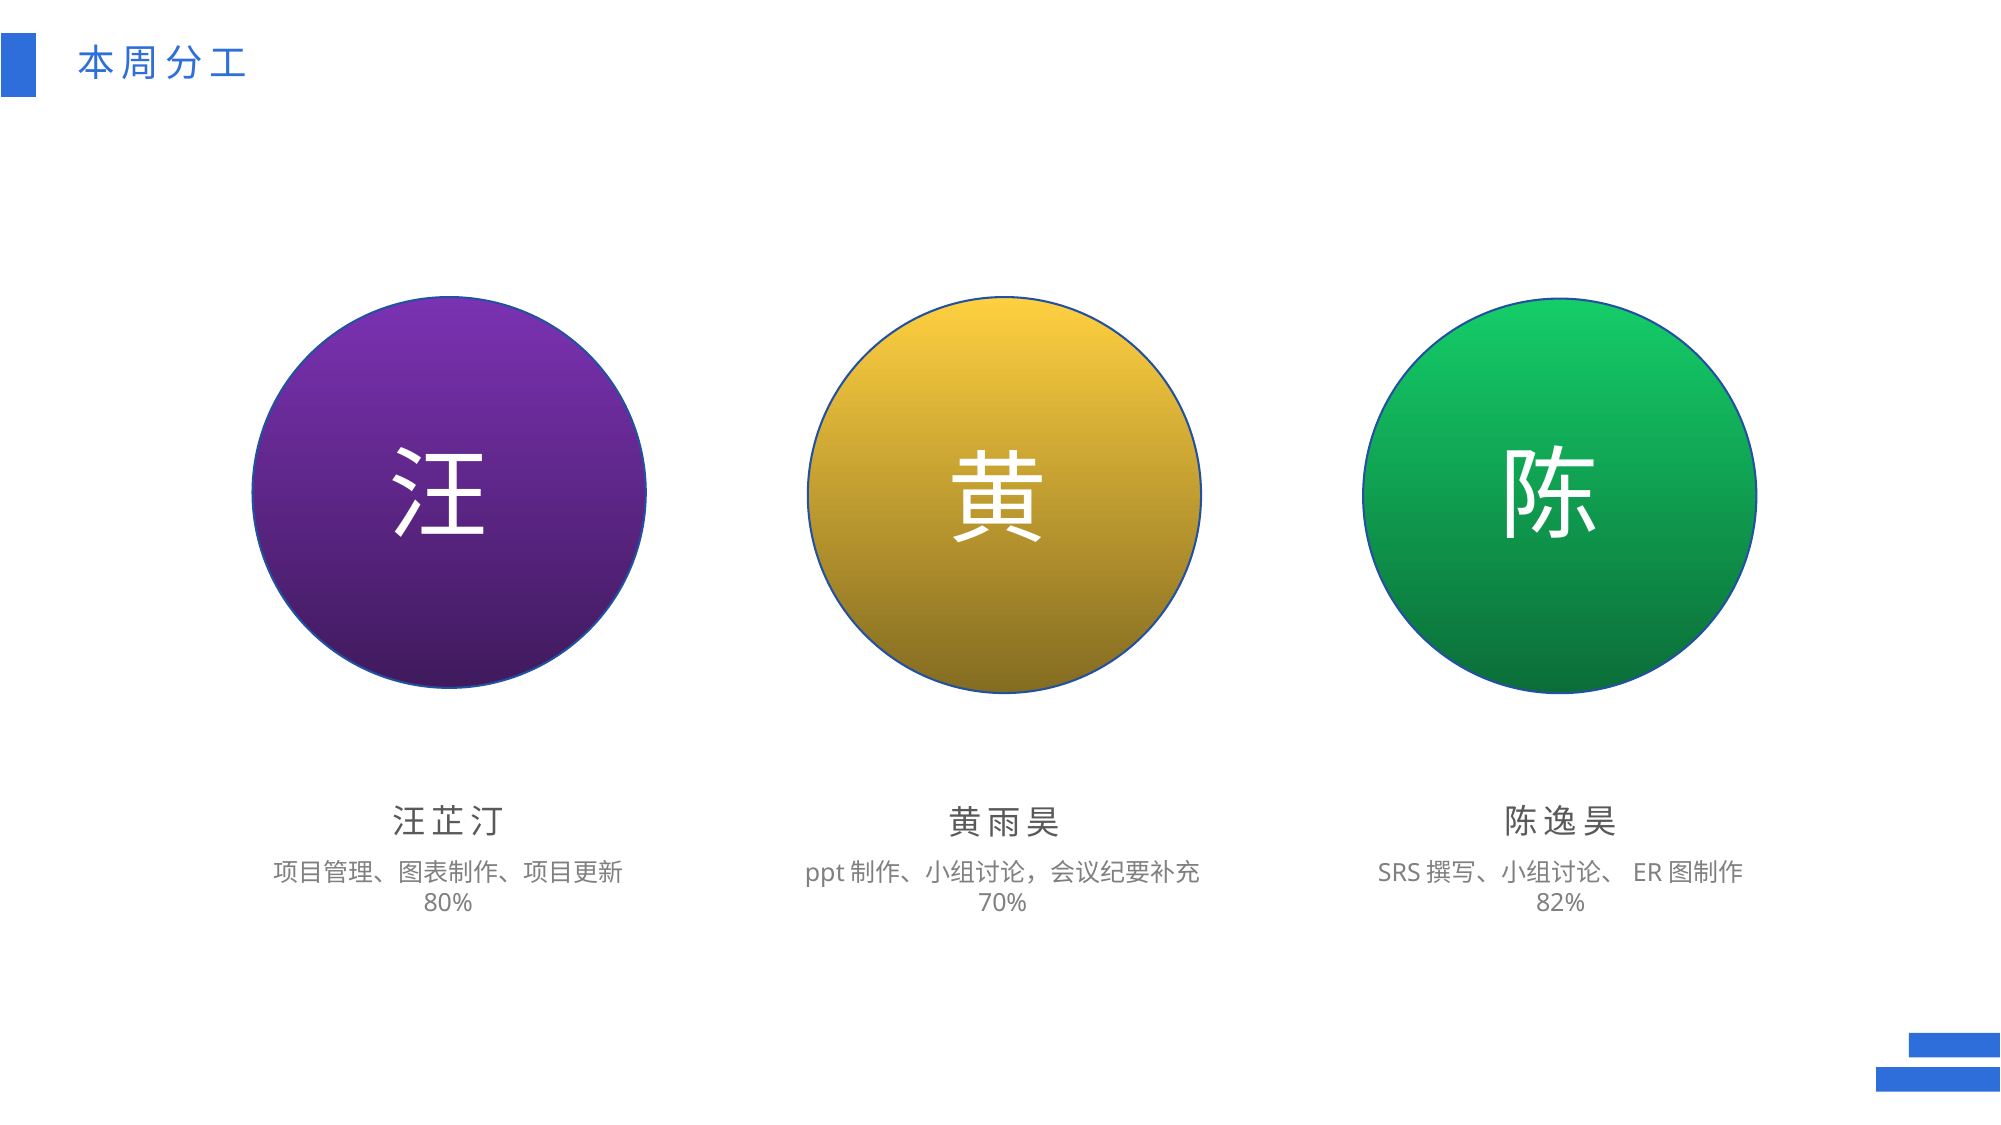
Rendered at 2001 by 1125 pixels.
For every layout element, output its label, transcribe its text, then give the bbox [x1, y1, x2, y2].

text_box ppt制作、小组讨论，会议纪要补充 70% [790, 848, 1216, 924]
text_box 陈 [1484, 422, 1636, 558]
text_box 本周分工 [63, 31, 262, 92]
text_box 汪 [373, 422, 525, 558]
text_box [1875, 1066, 2000, 1093]
text_box 黄雨昊 [933, 793, 1076, 848]
text_box 陈逸昊 [1489, 793, 1632, 848]
text_box [806, 296, 1203, 695]
text_box [1362, 297, 1758, 695]
text_box 项目管理、图表制作、项目更新 80% [258, 848, 638, 924]
text_box 黄 [932, 427, 1083, 562]
text_box [1908, 1032, 2000, 1058]
text_box [0, 31, 38, 99]
text_box SRS撰写、小组讨论、ER图制作 82% [1363, 848, 1759, 924]
text_box 汪芷汀 [377, 793, 520, 848]
text_box [251, 296, 647, 689]
